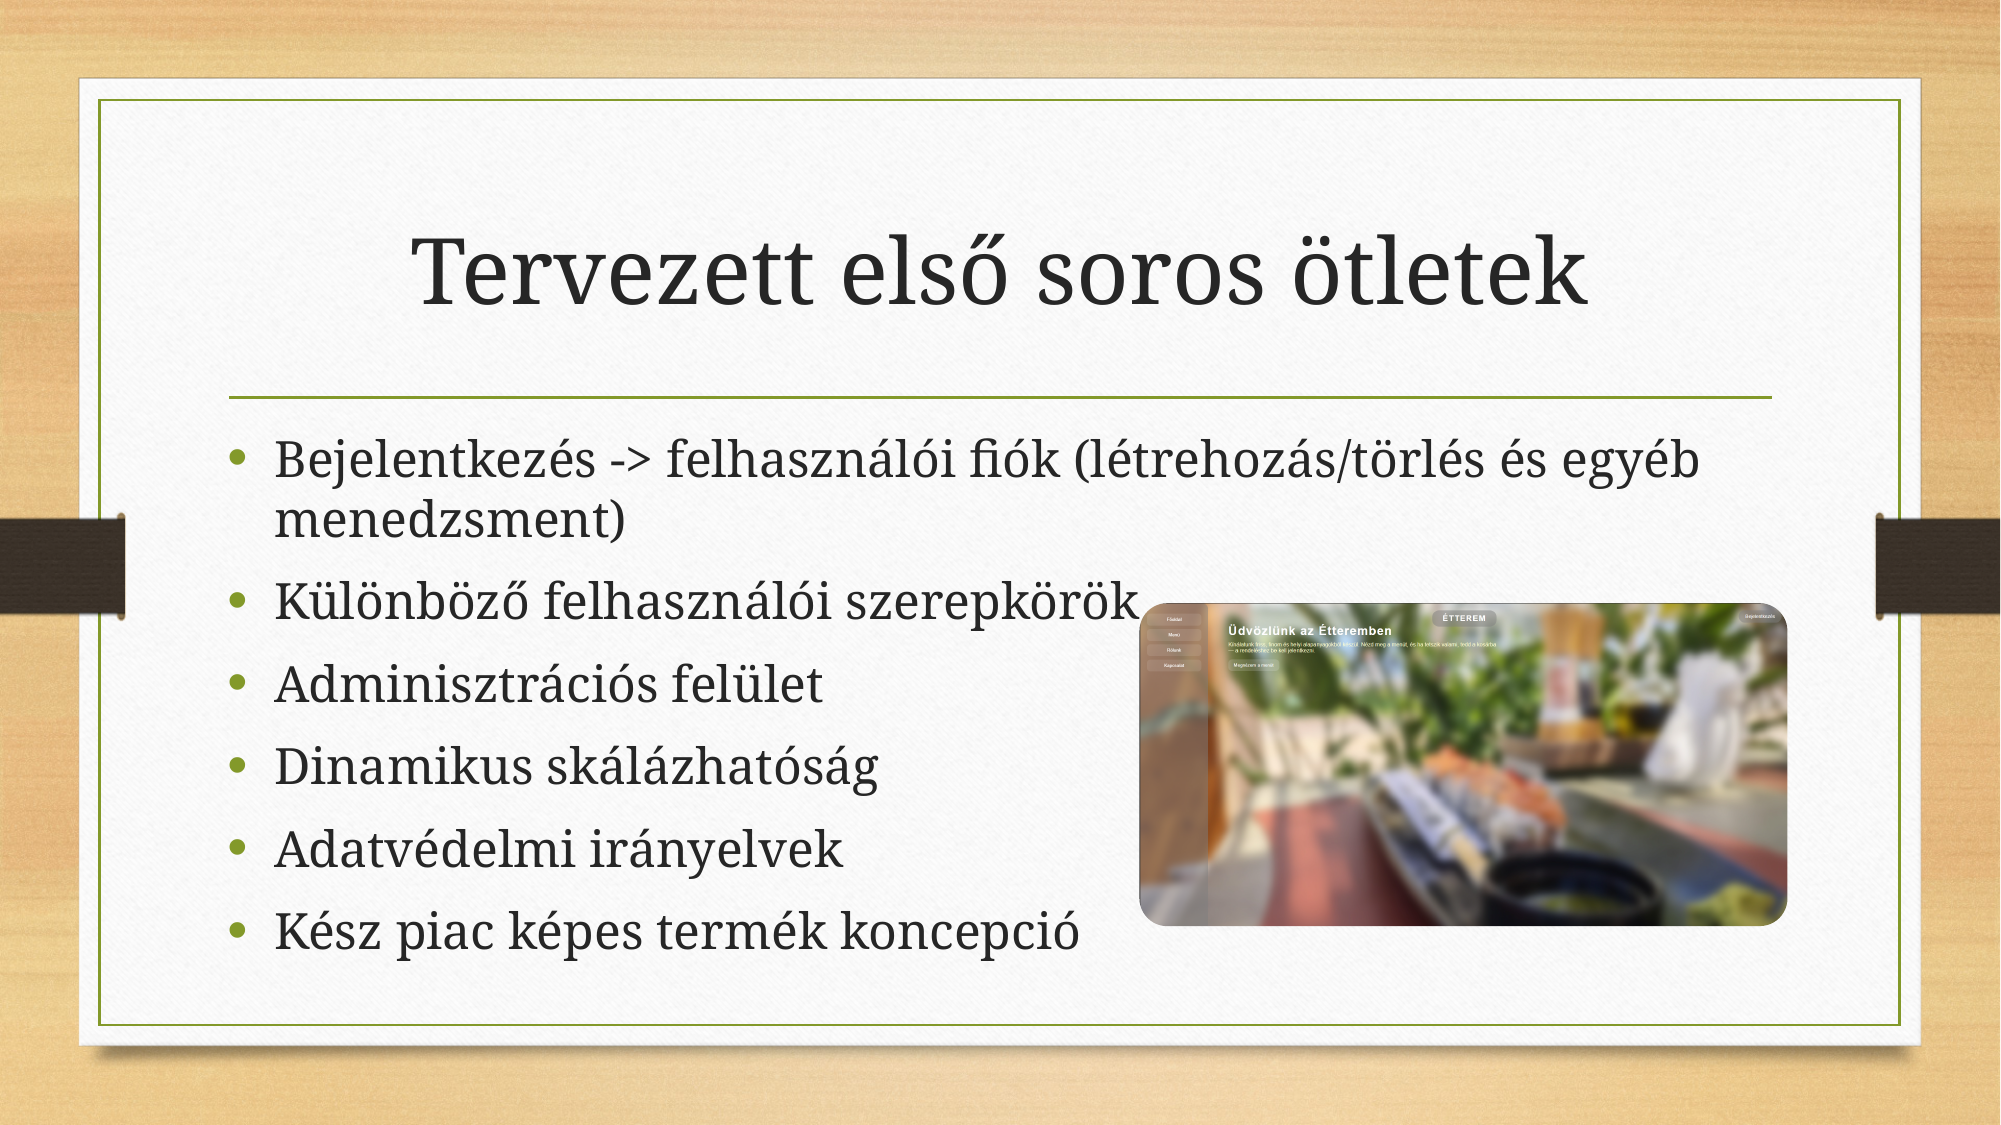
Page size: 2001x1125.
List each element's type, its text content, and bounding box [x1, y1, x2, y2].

picture [0, 0, 2001, 1125]
title Tervezett első soros ötletek [212, 161, 1788, 375]
list Bejelentkezés -> felhasználói fiók (létrehozás/törlés és egyéb menedzsment) Különböző felhasználói szerepkörök Adminisztrációs felület Dinamikus skálázhatóság Adatvédelmi irányelvek Kész piac képes termék koncepció [212, 419, 1788, 964]
